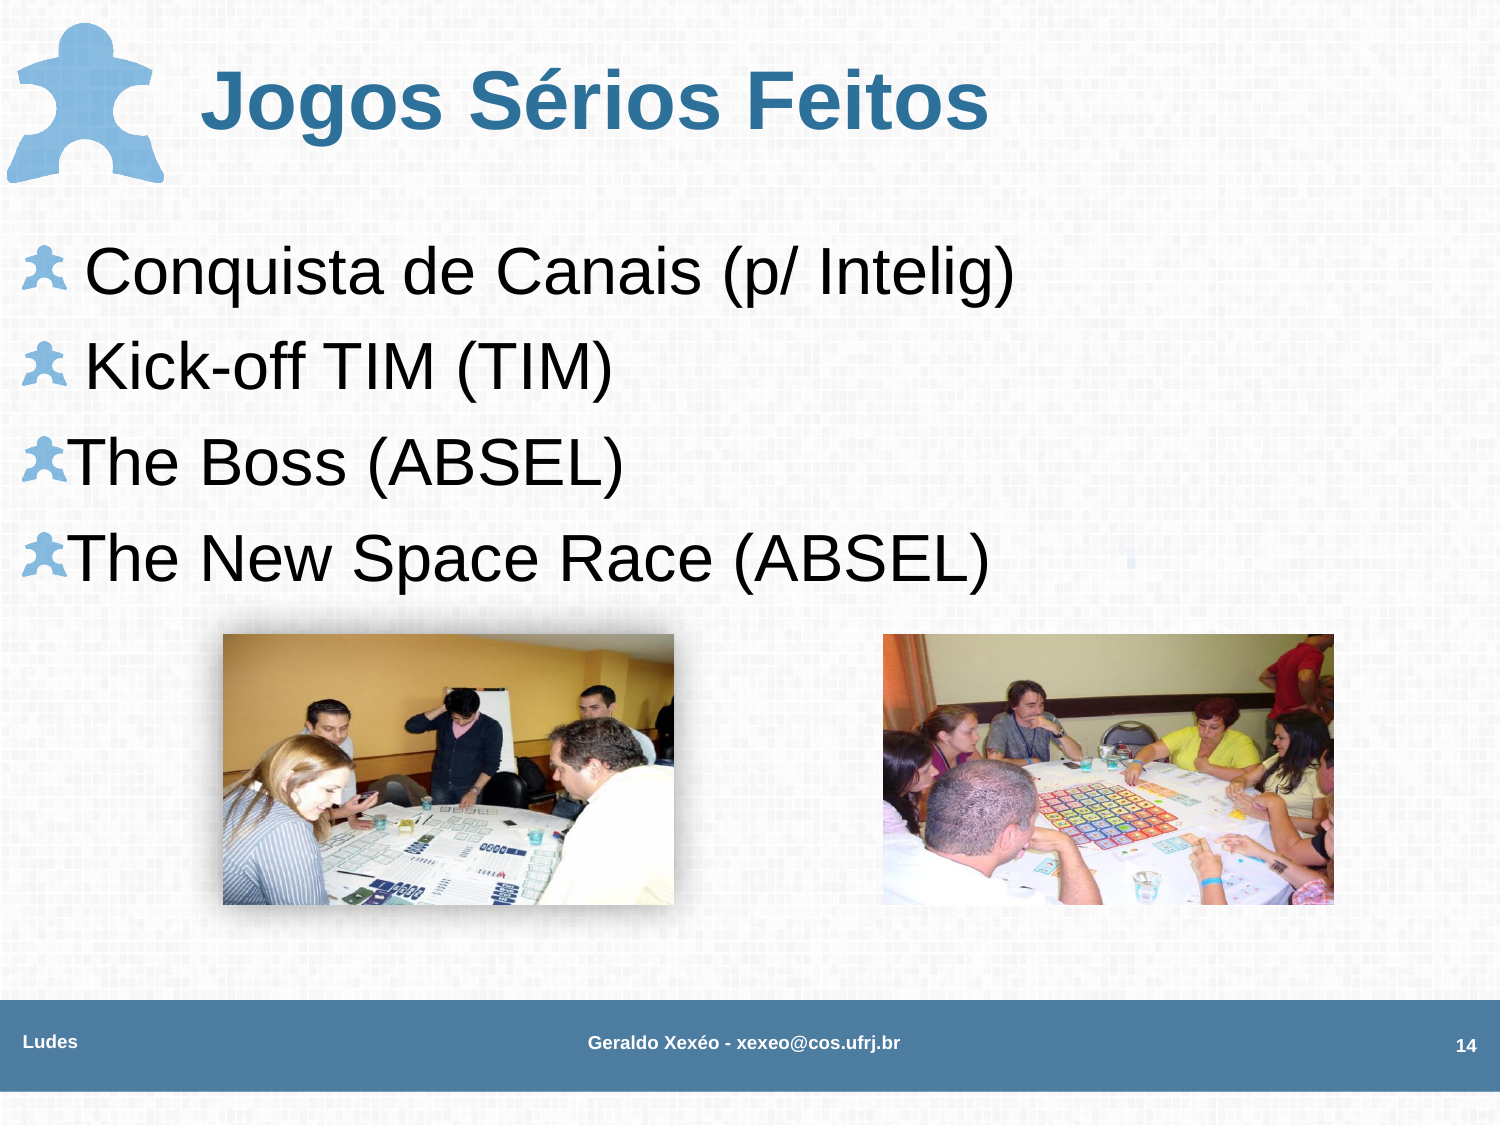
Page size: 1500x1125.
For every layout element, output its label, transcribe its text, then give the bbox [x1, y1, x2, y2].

title Jogos Sérios Feitos [185, 11, 1481, 195]
list Conquista de Canais (p/ Intelig) Kick-off TIM (TIM) The Boss (ABSEL) The New Space Race (ABSEL) [7, 220, 1481, 976]
footer Geraldo Xexéo - xexeo@cos.ufrj.br [526, 1018, 962, 1066]
slide_number Ludes [7, 1017, 203, 1066]
picture [0, 0, 1500, 1125]
slide_number 14 [1297, 1021, 1492, 1069]
